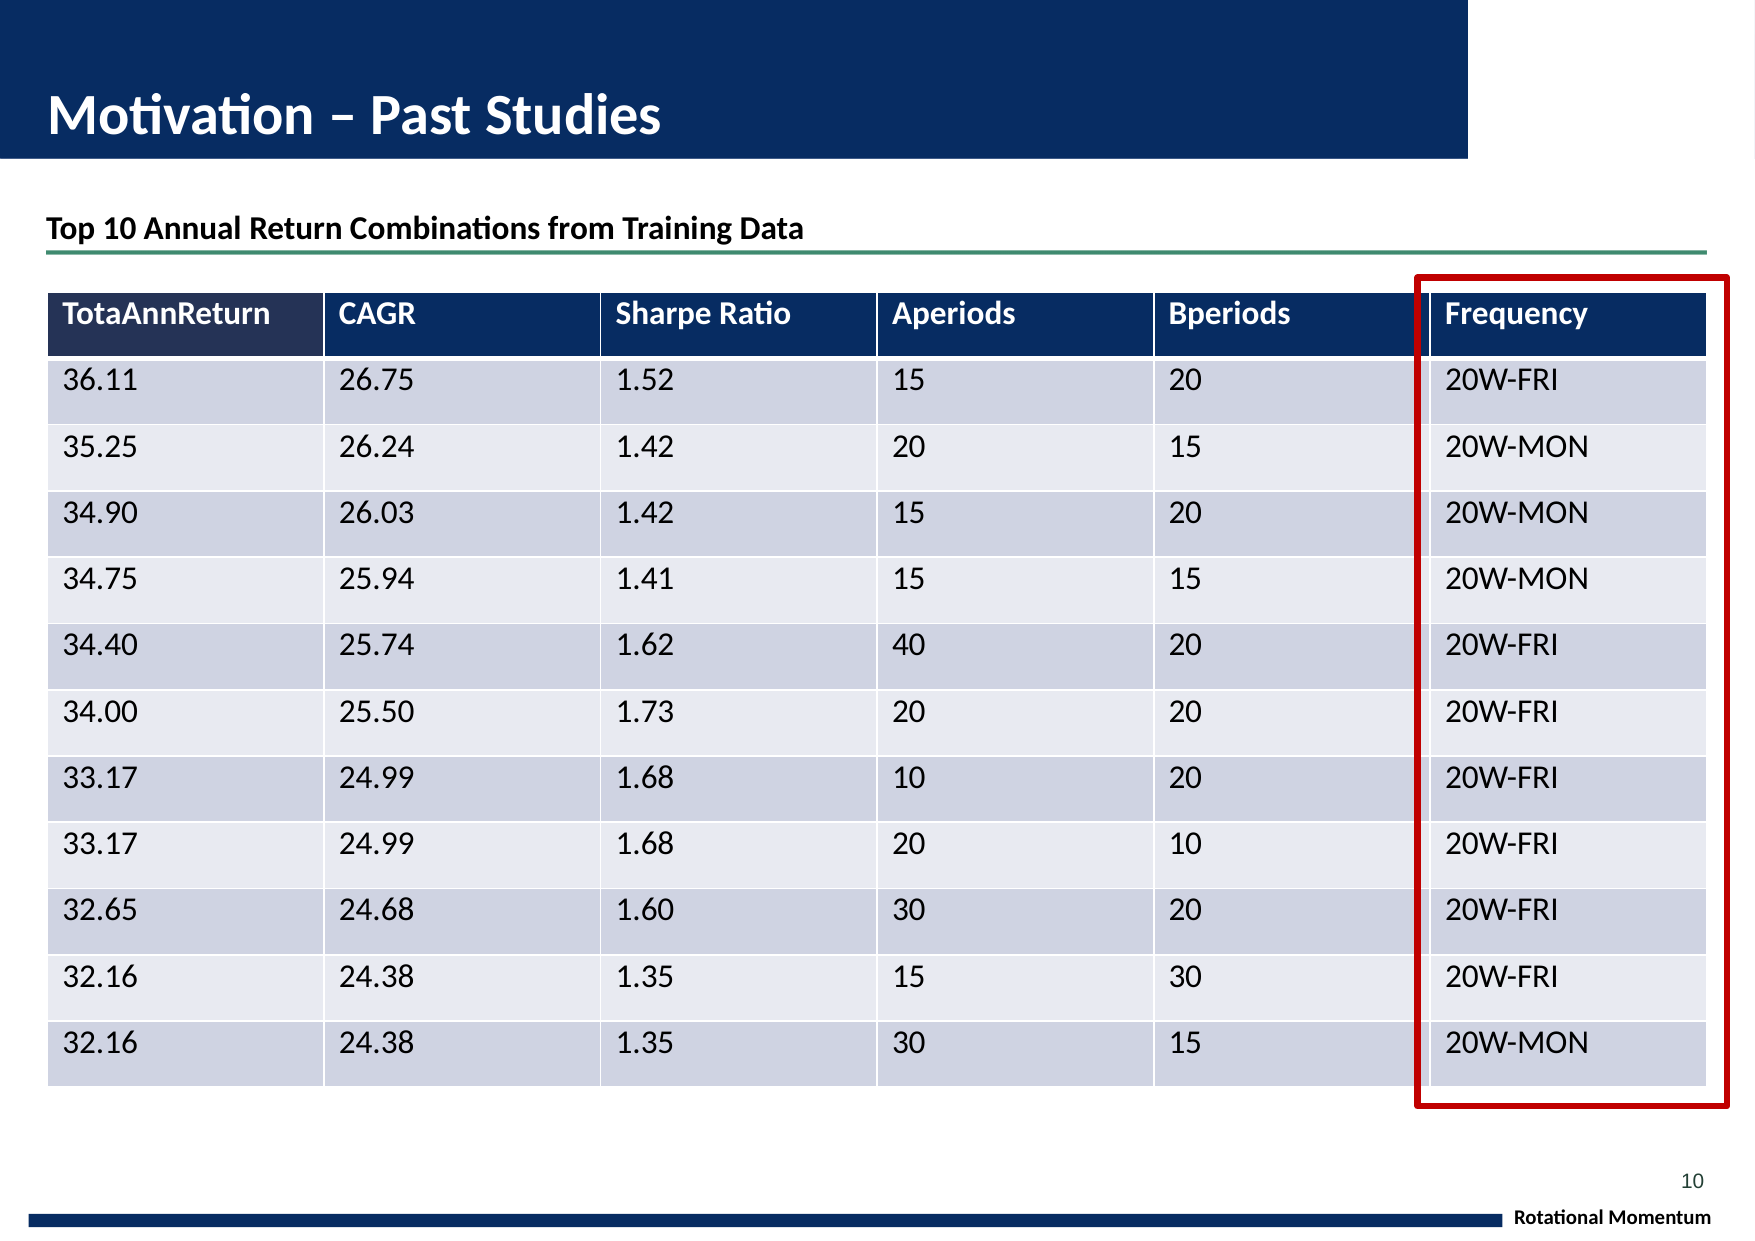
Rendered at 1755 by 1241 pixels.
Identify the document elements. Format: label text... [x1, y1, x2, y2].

table_cell 10 [878, 757, 1153, 821]
table_cell 1.62 [601, 624, 876, 689]
table_cell 20 [1155, 361, 1415, 424]
table_cell 25.94 [325, 558, 600, 623]
table_cell 26.24 [325, 425, 600, 490]
table_cell 24.38 [325, 1022, 600, 1086]
table_cell 25.50 [325, 691, 600, 755]
table_cell 32.16 [48, 1022, 323, 1086]
table_cell 20 [878, 691, 1153, 755]
table_cell 26.75 [325, 361, 600, 424]
table_cell 33.17 [48, 823, 323, 888]
table_cell 20 [1155, 624, 1415, 689]
table_cell 30 [878, 1022, 1153, 1086]
table_cell 1.52 [601, 361, 876, 424]
table_header Bperiods [1155, 293, 1415, 356]
table_cell 34.40 [48, 624, 323, 689]
table_cell 24.99 [325, 823, 600, 888]
slide_number 10 [1681, 1167, 1707, 1193]
table_cell 10 [1155, 823, 1415, 888]
table_header Aperiods [878, 293, 1153, 356]
table_cell 1.42 [601, 492, 876, 556]
table_cell 1.35 [601, 956, 876, 1020]
table_cell 15 [878, 492, 1153, 556]
table_cell 24.68 [325, 889, 600, 954]
table_cell 1.41 [601, 558, 876, 623]
title Motivation – Past Studies [47, 75, 1471, 147]
table_cell 30 [878, 889, 1153, 954]
table_header CAGR [325, 293, 600, 356]
text_box Top 10 Annual Return Combinations from Training Data [46, 202, 1707, 251]
table_cell 34.90 [48, 492, 323, 556]
table_cell 20 [878, 823, 1153, 888]
table_header TotaAnnReturn [48, 293, 323, 356]
table_cell 20 [1155, 889, 1415, 954]
table_cell 34.75 [48, 558, 323, 623]
table_cell 1.60 [601, 889, 876, 954]
table_cell 1.73 [601, 691, 876, 755]
table_cell 20 [1155, 757, 1415, 821]
table_cell 26.03 [325, 492, 600, 556]
table_cell 15 [878, 558, 1153, 623]
table_cell 24.38 [325, 956, 600, 1020]
text_box [1415, 275, 1729, 1108]
table_cell 20 [1155, 691, 1415, 755]
table_cell 15 [1155, 1022, 1415, 1086]
table_cell 1.35 [601, 1022, 876, 1086]
table_cell 34.00 [48, 691, 323, 755]
table_cell 20 [878, 425, 1153, 490]
table_cell 25.74 [325, 624, 600, 689]
table_cell 20 [1155, 492, 1415, 556]
table_cell 15 [878, 956, 1153, 1020]
table_cell 36.11 [48, 361, 323, 424]
table_cell 35.25 [48, 425, 323, 490]
table_cell 32.16 [48, 956, 323, 1020]
table_cell 30 [1155, 956, 1415, 1020]
table_cell 15 [1155, 425, 1415, 490]
table_cell 15 [1155, 558, 1415, 623]
table_cell 1.68 [601, 823, 876, 888]
table_cell 24.99 [325, 757, 600, 821]
table_cell 40 [878, 624, 1153, 689]
table_cell 33.17 [48, 757, 323, 821]
table_header Sharpe Ratio [601, 293, 876, 356]
table_cell 32.65 [48, 889, 323, 954]
table_cell 1.68 [601, 757, 876, 821]
table_cell 15 [878, 361, 1153, 424]
table_cell 1.42 [601, 425, 876, 490]
